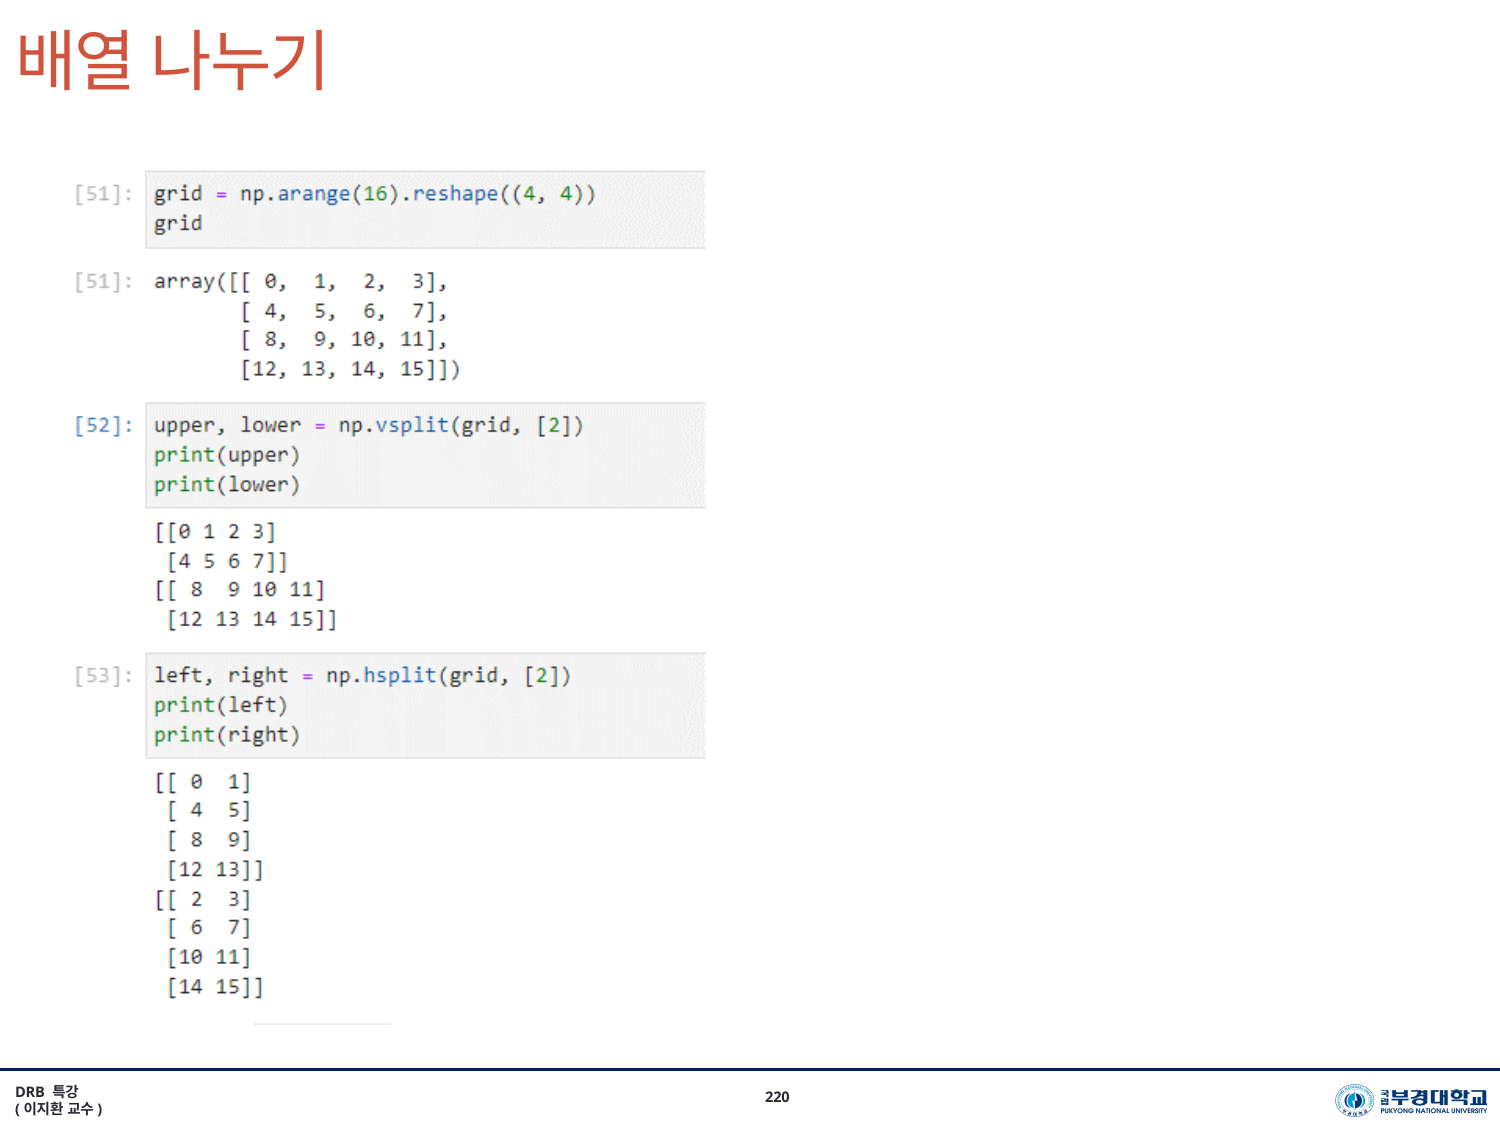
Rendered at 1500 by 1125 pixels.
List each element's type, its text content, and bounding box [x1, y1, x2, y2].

slide_number DRB 특강 (이지환 교수) [0, 1082, 303, 1118]
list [50, 149, 706, 1025]
title 배열 나누기 [0, 1, 1500, 116]
picture [1330, 1079, 1495, 1121]
